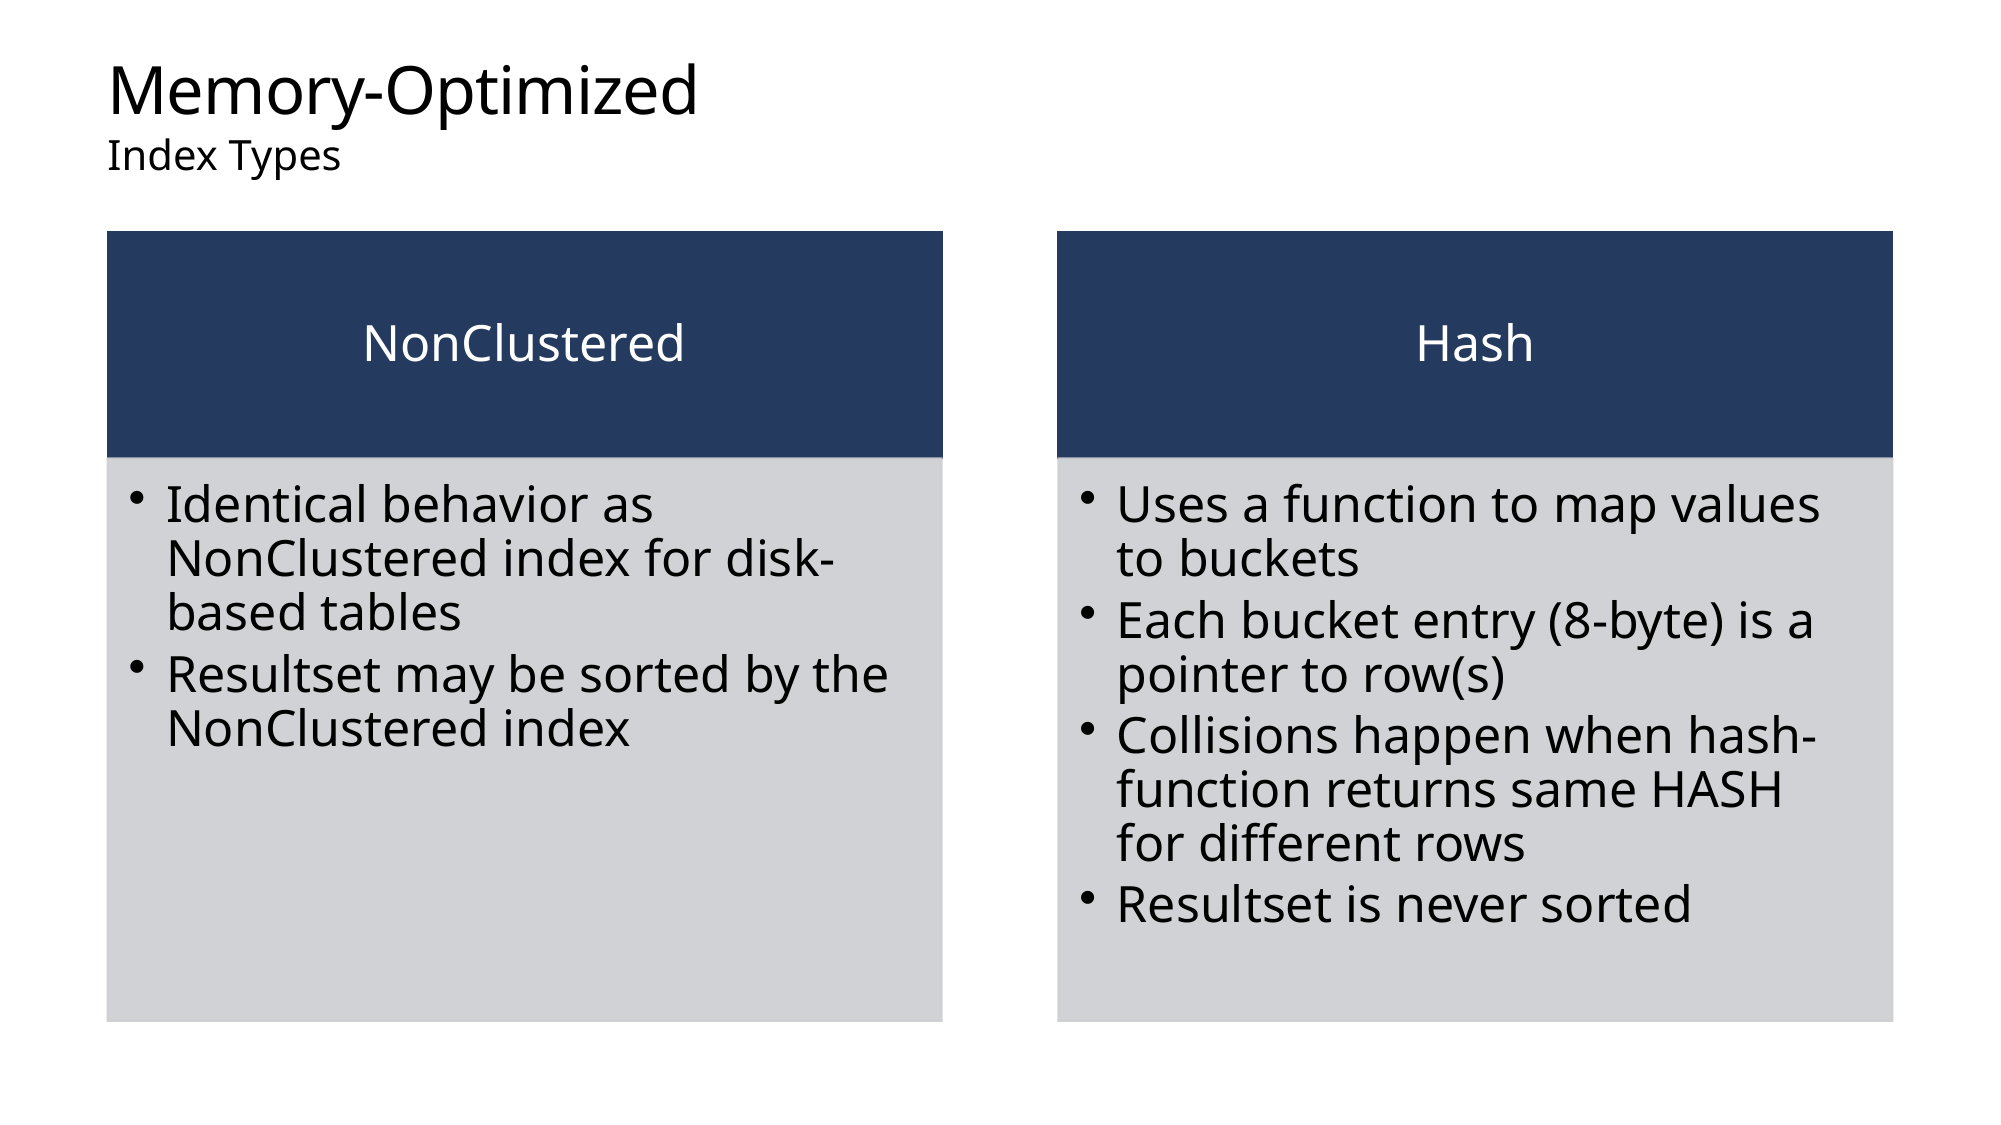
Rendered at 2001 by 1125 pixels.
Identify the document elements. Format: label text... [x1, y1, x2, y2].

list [107, 230, 1893, 1022]
title Memory-Optimized [107, 52, 1893, 128]
subtitle Index Types [107, 128, 1893, 205]
